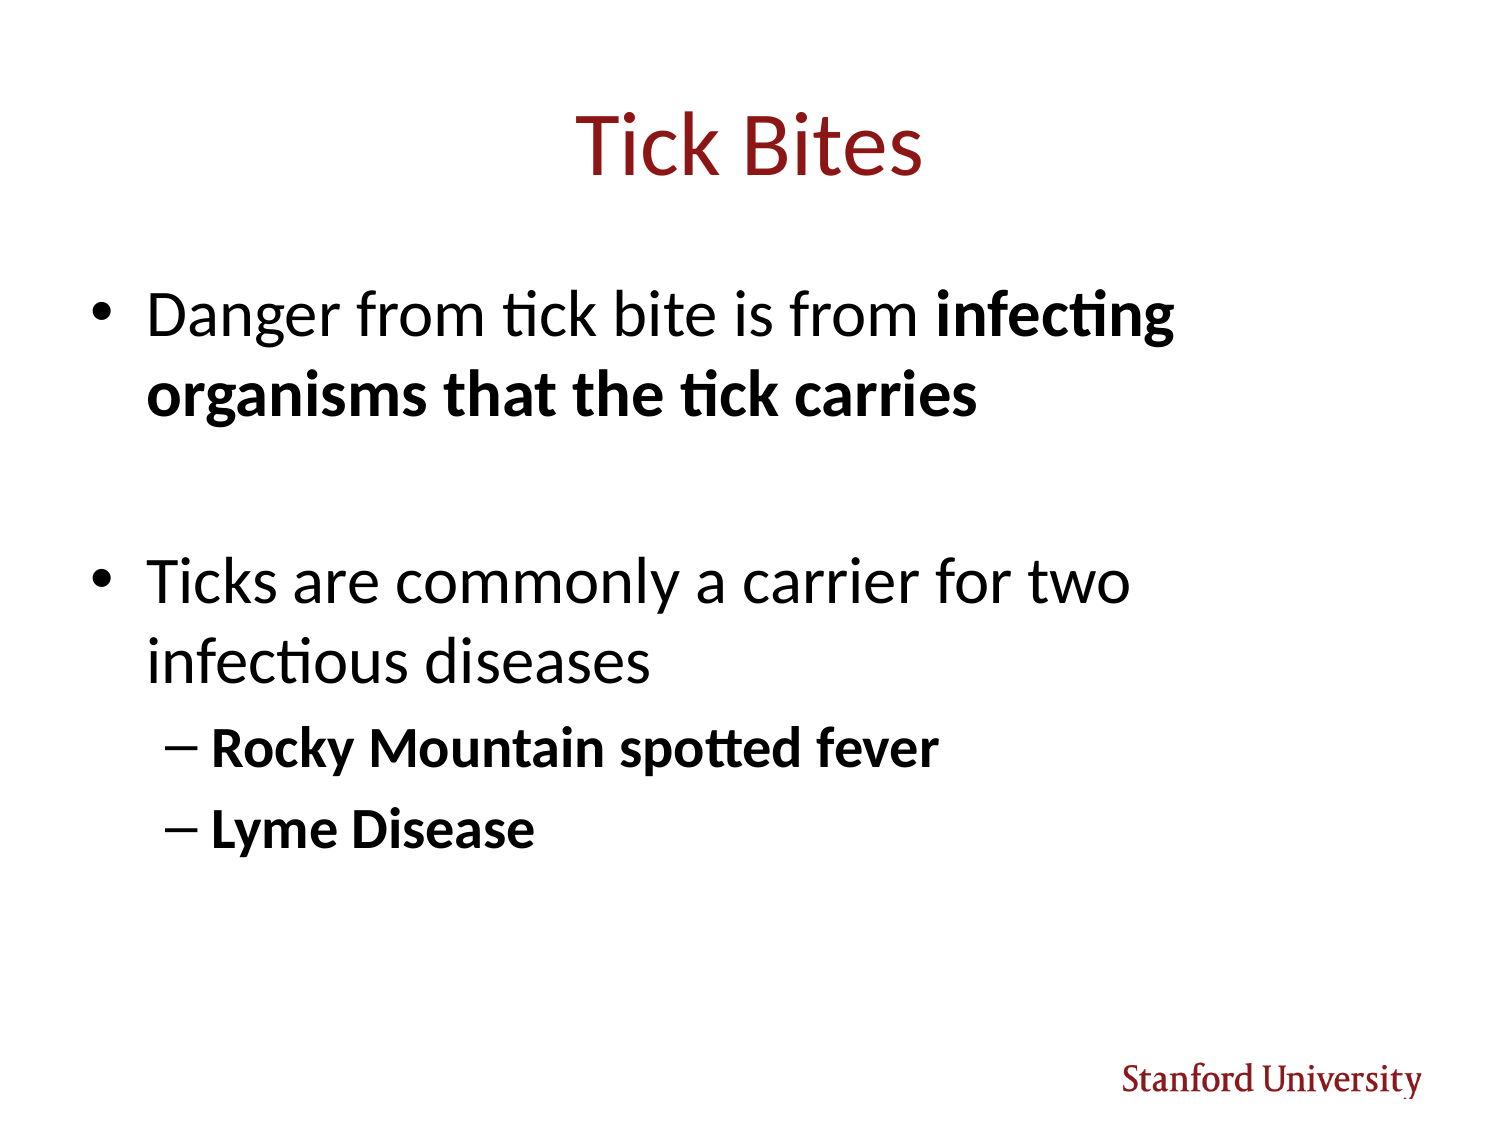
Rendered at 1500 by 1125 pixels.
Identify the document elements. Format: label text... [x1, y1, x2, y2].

title Tick Bites [75, 45, 1425, 233]
list Danger from tick bite is from infecting organisms that the tick carries Ticks are commonly a carrier for two infectious diseases Rocky Mountain spotted fever Lyme Disease [75, 262, 1425, 1005]
